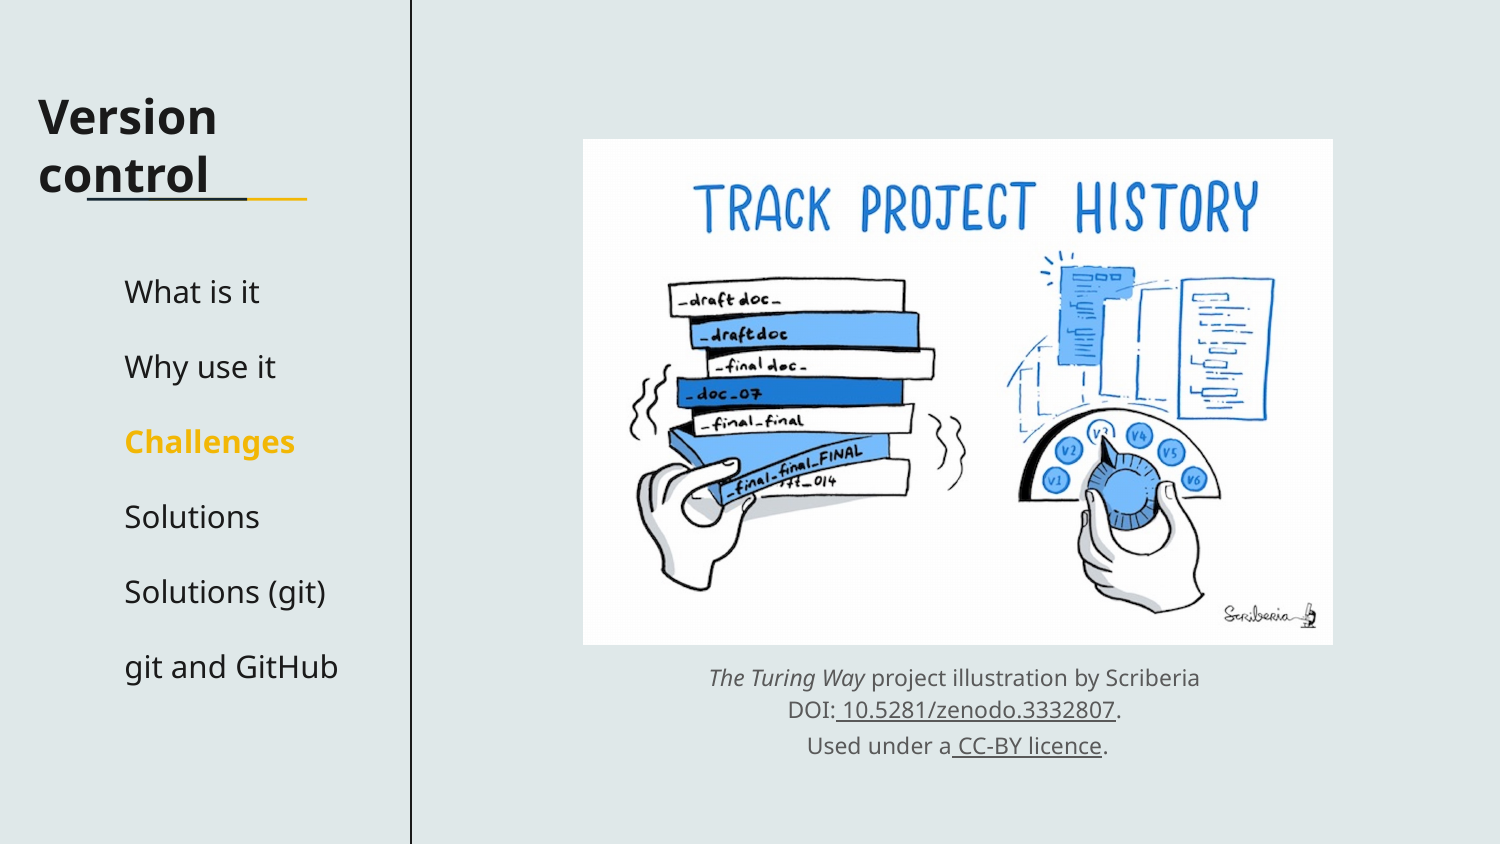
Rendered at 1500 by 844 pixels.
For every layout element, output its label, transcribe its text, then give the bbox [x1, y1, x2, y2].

picture [583, 139, 1333, 645]
text_box The Turing Way project illustration by Scriberia DOI: 10.5281/zenodo.3332807. Used under a CC-BY licence. [583, 651, 1333, 778]
text_box What is it Why use it Challenges Solutions Solutions (git) git and GitHub [109, 257, 364, 700]
text_box Version control [23, 71, 406, 217]
